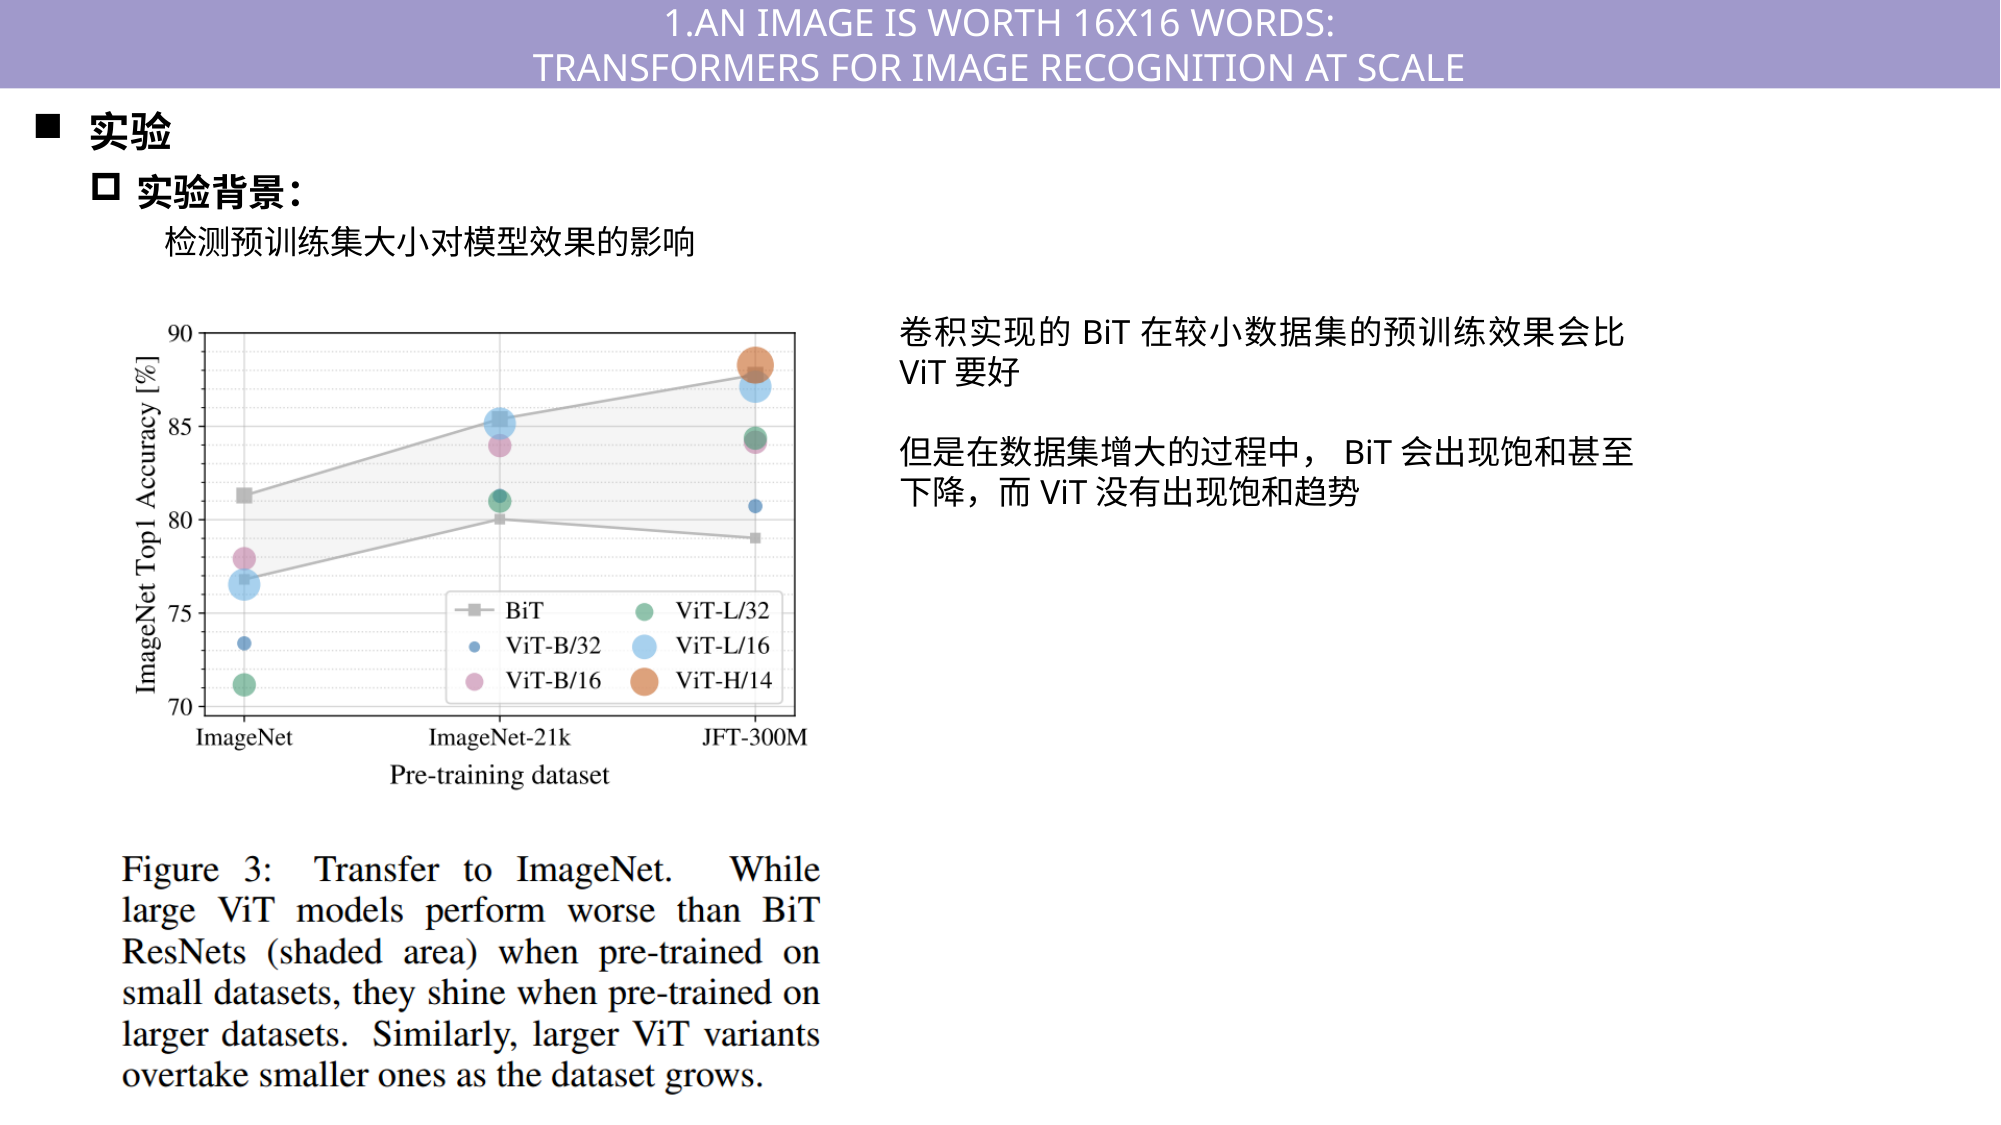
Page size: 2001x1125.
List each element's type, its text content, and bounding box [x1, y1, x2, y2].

text_box 实验背景： [74, 138, 358, 221]
text_box 检测预训练集大小对模型效果的影响 [149, 214, 2000, 269]
text_box 1.AN IMAGE IS WORTH 16X16 WORDS: TRANSFORMERS FOR IMAGE RECOGNITION AT SCALE [0, 0, 2000, 89]
picture [90, 282, 847, 1125]
text_box 卷积实现的BiT在较小数据集的预训练效果会比ViT要好 但是在数据集增大的过程中，BiT会出现饱和甚至下降，而ViT没有出现饱和趋势 [884, 303, 1650, 519]
text_box 实验 [17, 98, 187, 164]
